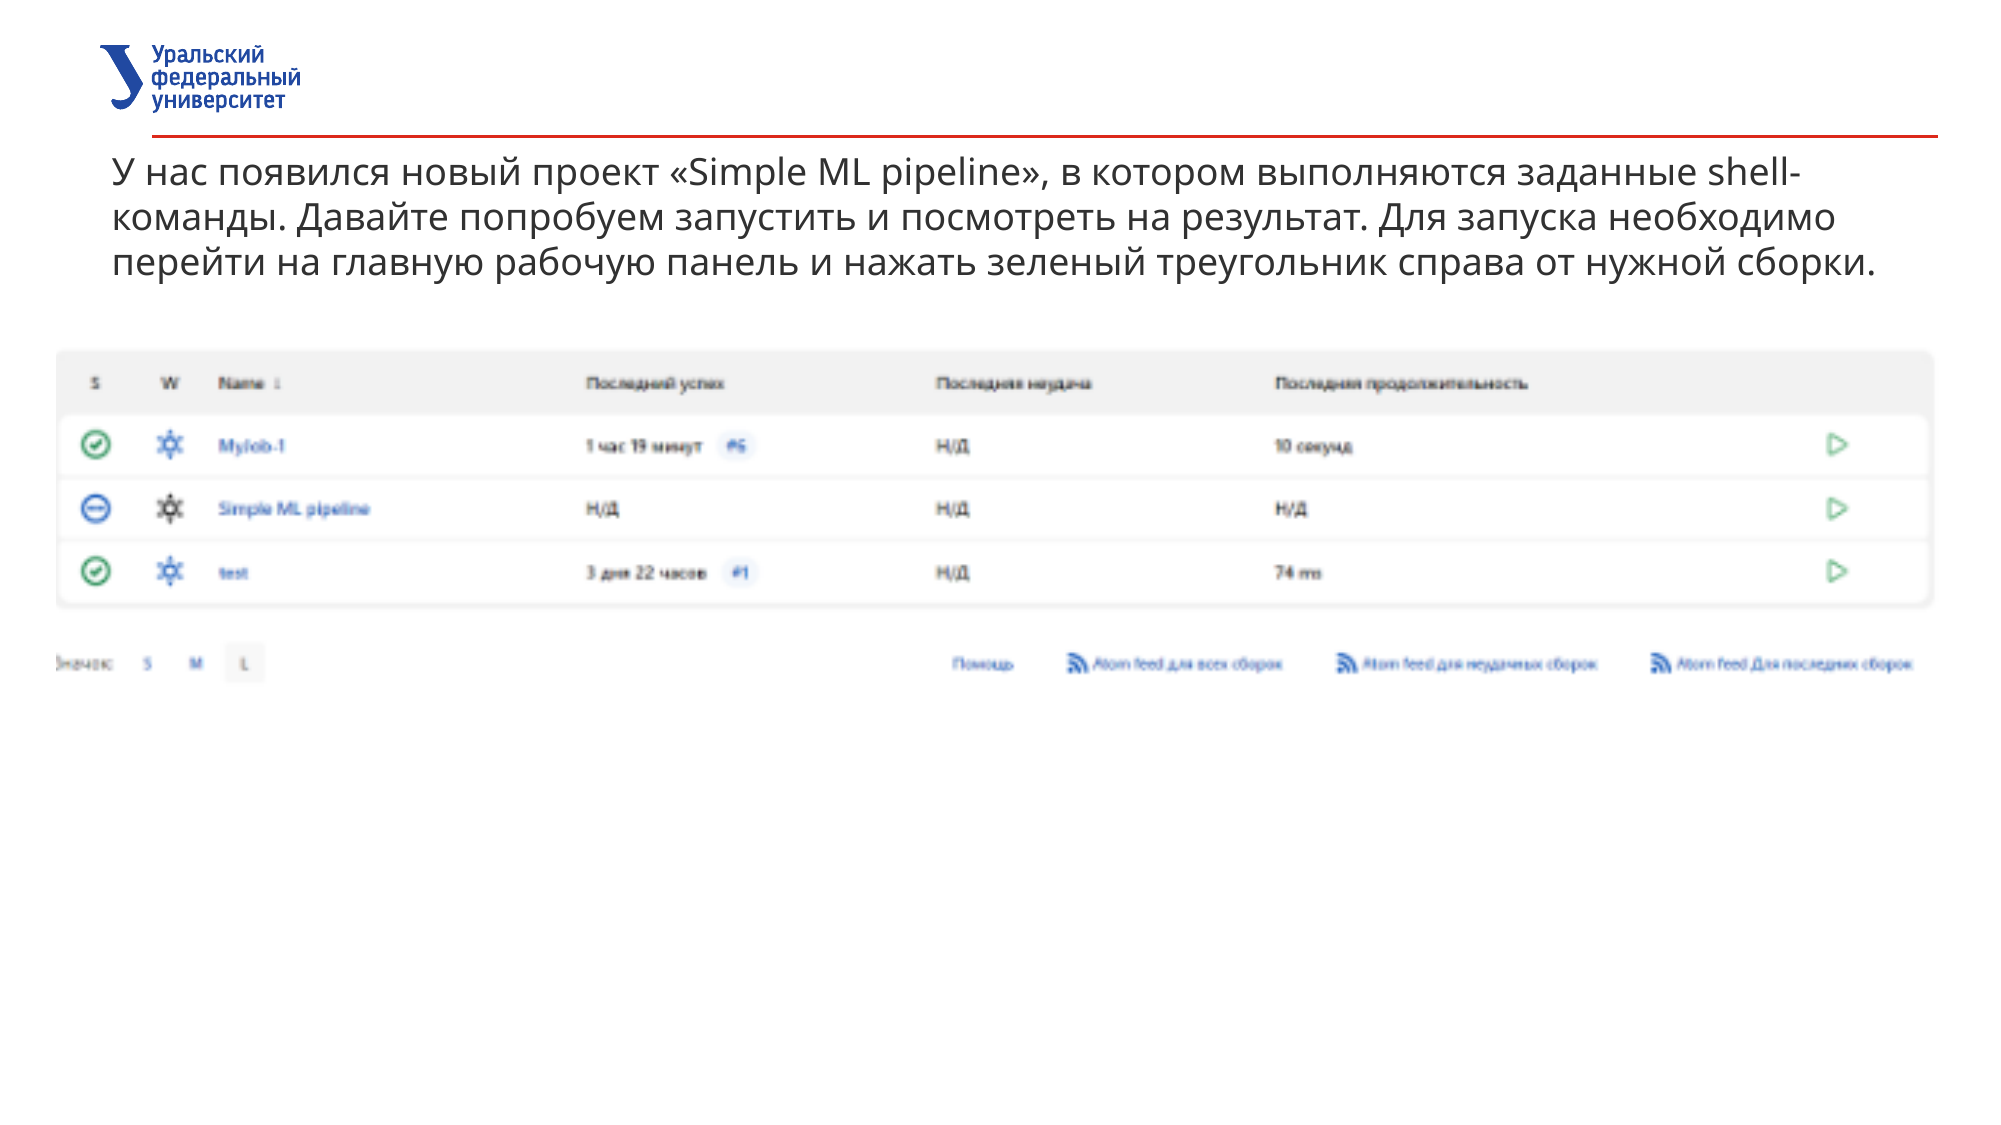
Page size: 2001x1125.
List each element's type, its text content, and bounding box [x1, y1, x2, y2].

text_box У нас появился новый проект «Simple ML pipeline», в котором выполняются заданные shell-команды. Давайте попробуем запустить и посмотреть на результат. Для запуска необходимо перейти на главную рабочую панель и нажать зеленый треугольник справа от нужной сборки. [96, 141, 1942, 291]
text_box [96, 41, 1942, 141]
picture [56, 346, 1944, 695]
